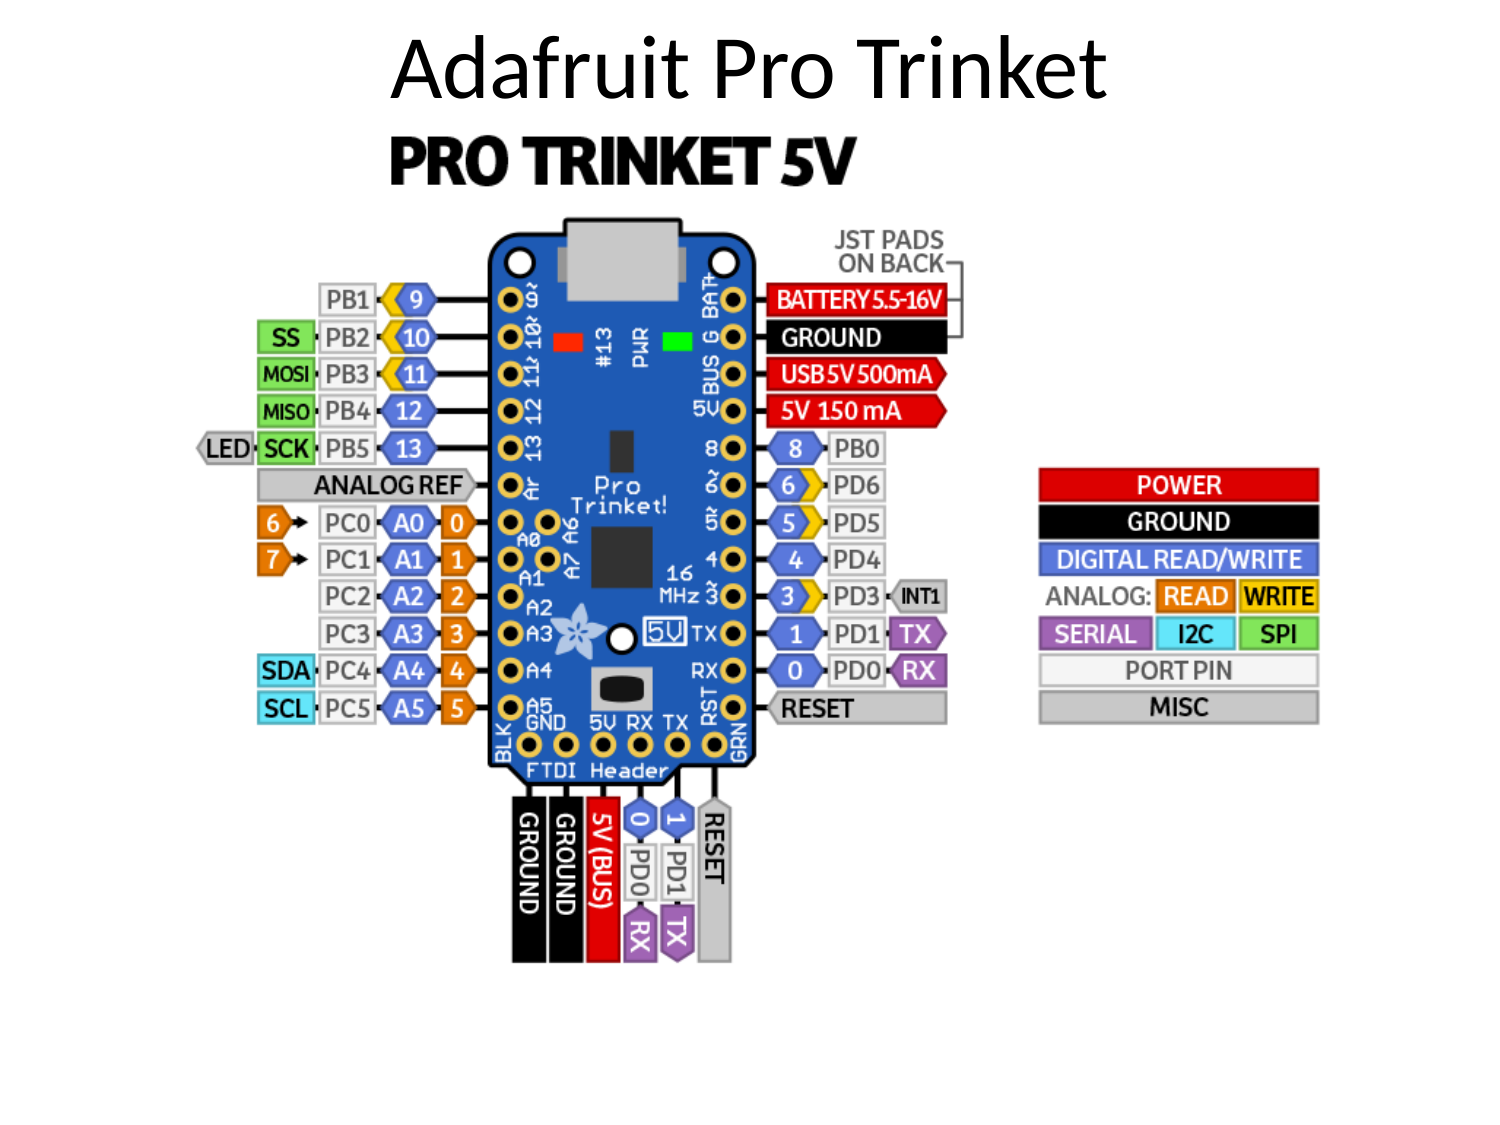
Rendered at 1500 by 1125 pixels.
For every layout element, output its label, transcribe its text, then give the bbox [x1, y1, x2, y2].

title Adafruit Pro Trinket [75, 0, 1425, 125]
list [174, 112, 1342, 988]
